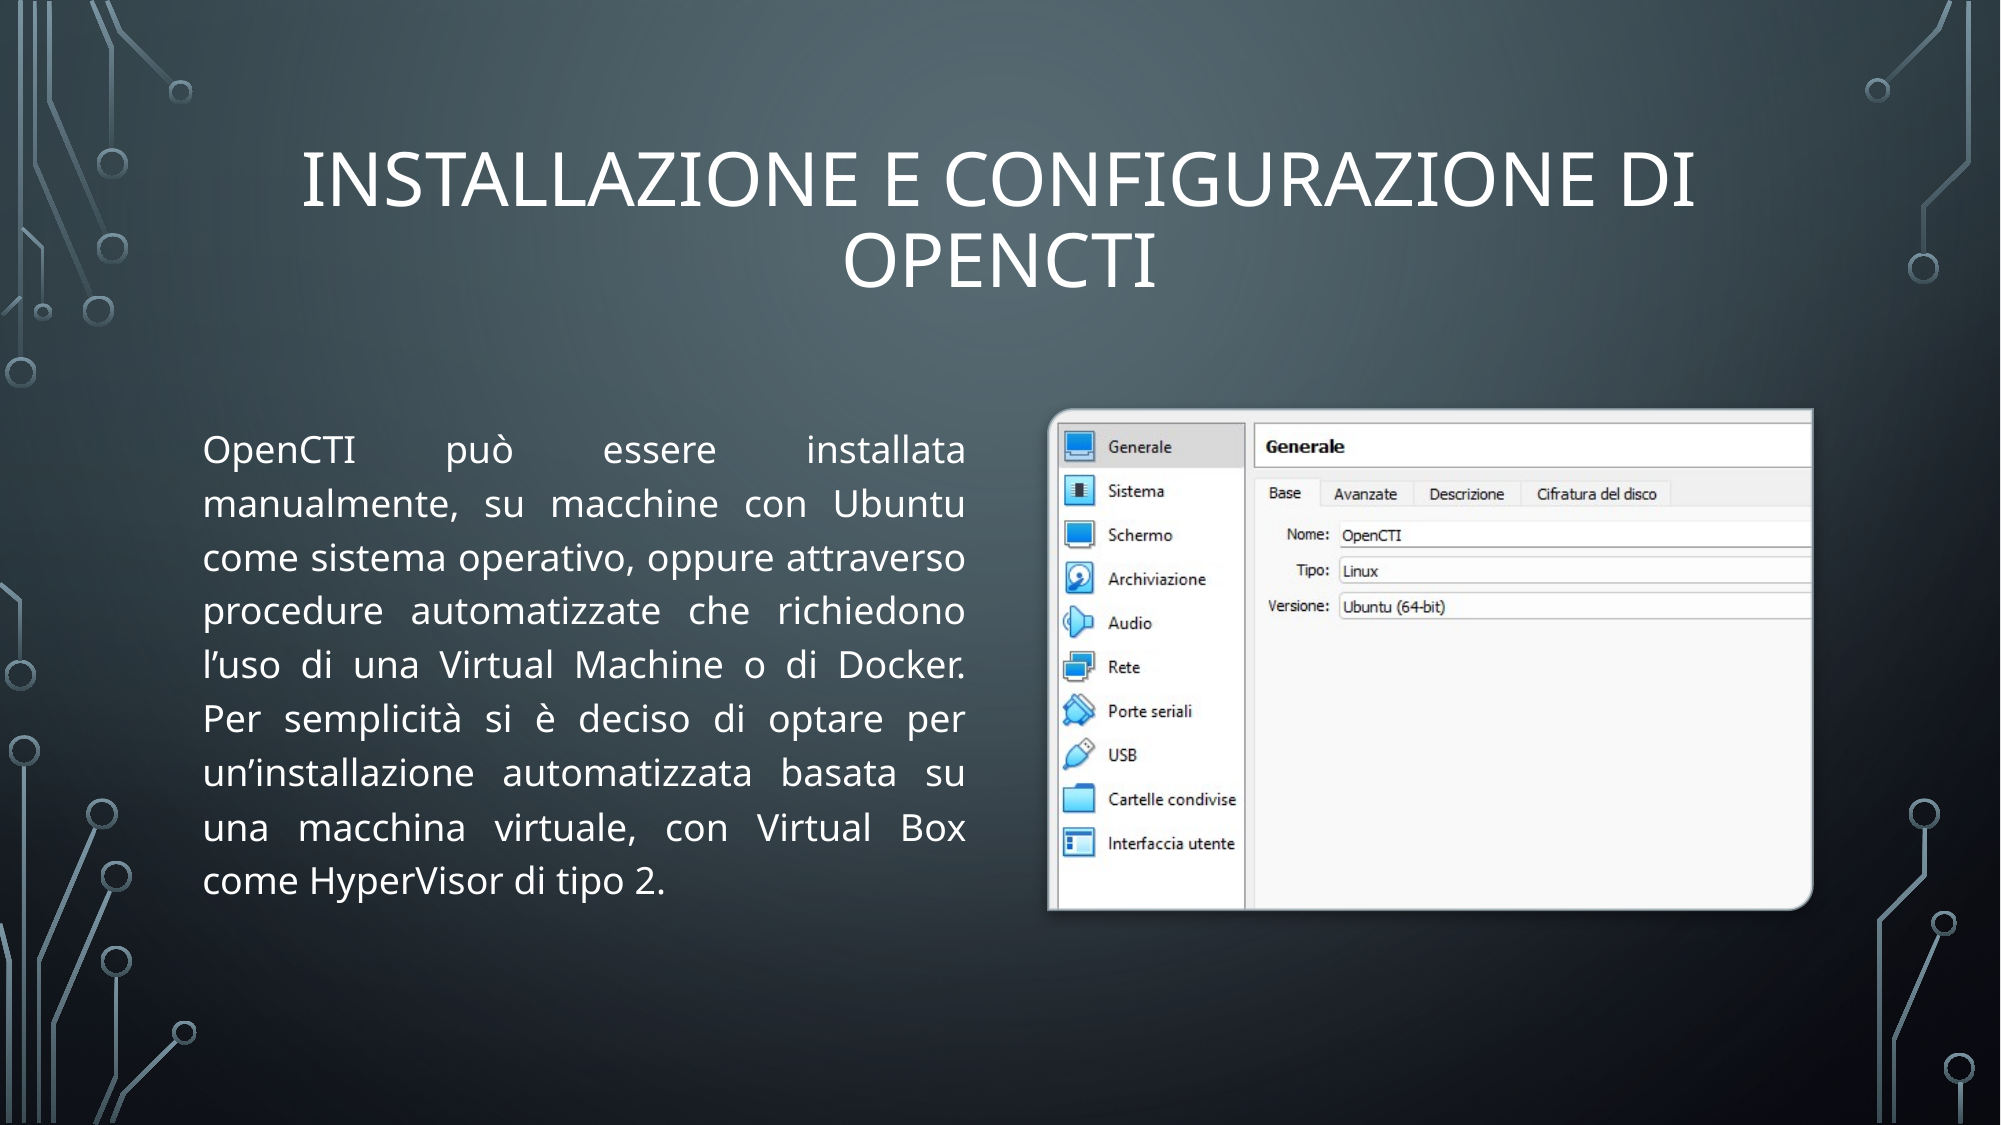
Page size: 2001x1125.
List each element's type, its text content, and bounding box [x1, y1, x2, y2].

picture [1048, 409, 1813, 910]
list OpenCTI può essere installata manualmente, su macchine con Ubuntu come sistema operativo, oppure attraverso procedure automatizzate che richiedono l’uso di una Virtual Machine o di Docker. Per semplicità si è deciso di optare per un’installazione automatizzata basata su una macchina virtuale, con Virtual Box come HyperVisor di tipo 2. [187, 369, 982, 950]
title Installazione e configurazione di OpenCTI [187, 101, 1813, 344]
